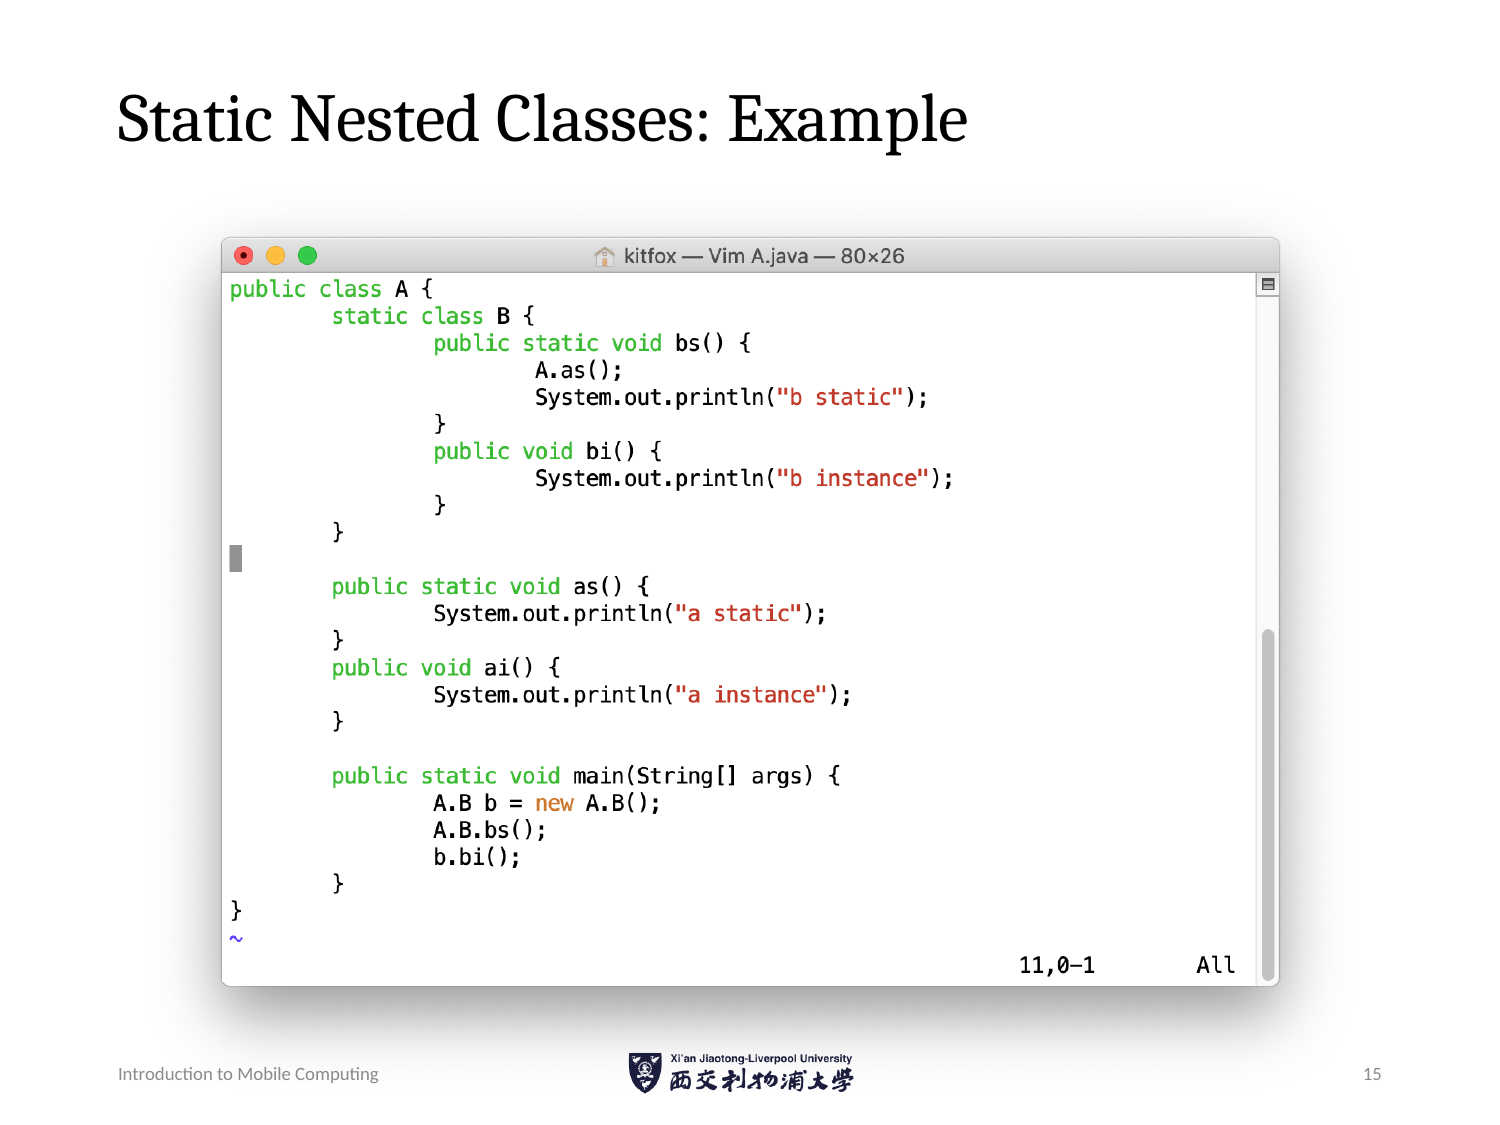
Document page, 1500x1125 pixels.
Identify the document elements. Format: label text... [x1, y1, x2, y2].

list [132, 177, 1368, 1103]
slide_number 15 [1368, 1042, 1397, 1103]
slide_number Introduction to Mobile Computing [103, 1042, 132, 1103]
title Static Nested Classes: Example [103, 59, 1397, 178]
